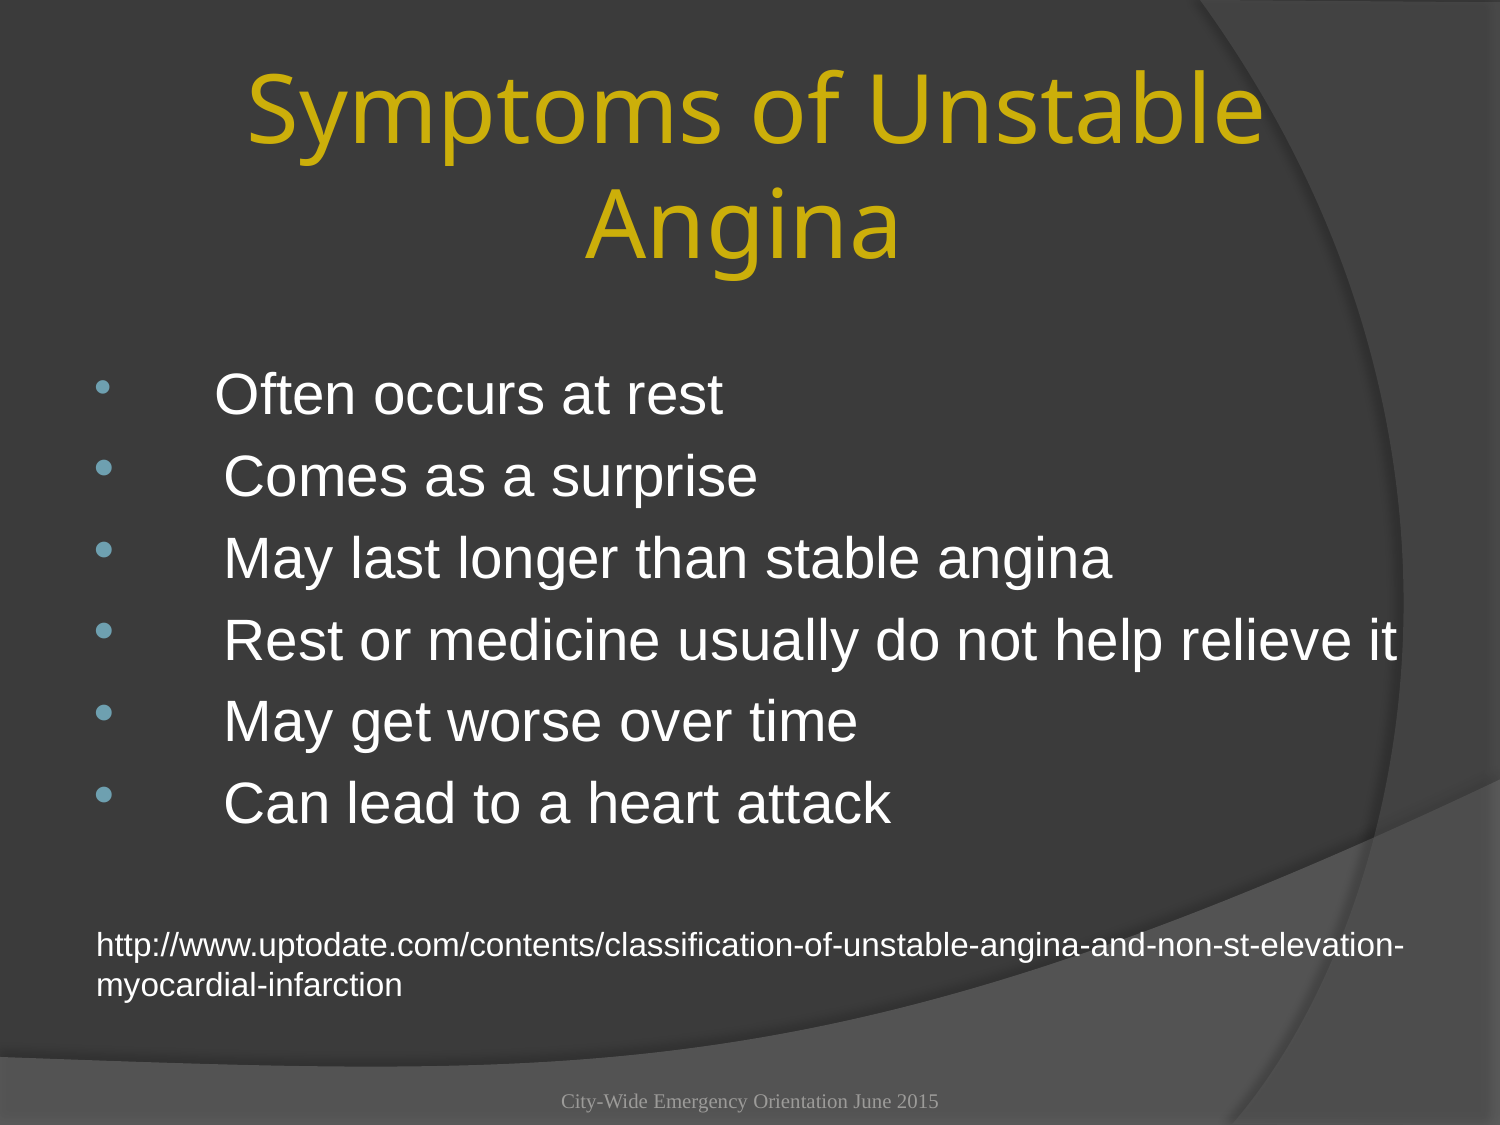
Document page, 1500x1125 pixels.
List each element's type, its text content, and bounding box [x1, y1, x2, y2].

list Often occurs at rest Comes as a surprise May last longer than stable angina Rest or medicine usually do not help relieve it May get worse over time Can lead to a heart attack http://www.uptodate.com/contents/classification-of-unstable-angina-and-non-st-elevation-myocardial-infarction [75, 262, 1424, 1005]
title Symptoms of Unstable Angina [76, 137, 1437, 303]
footer City-Wide Emergency Orientation June 2015 [512, 1053, 988, 1114]
